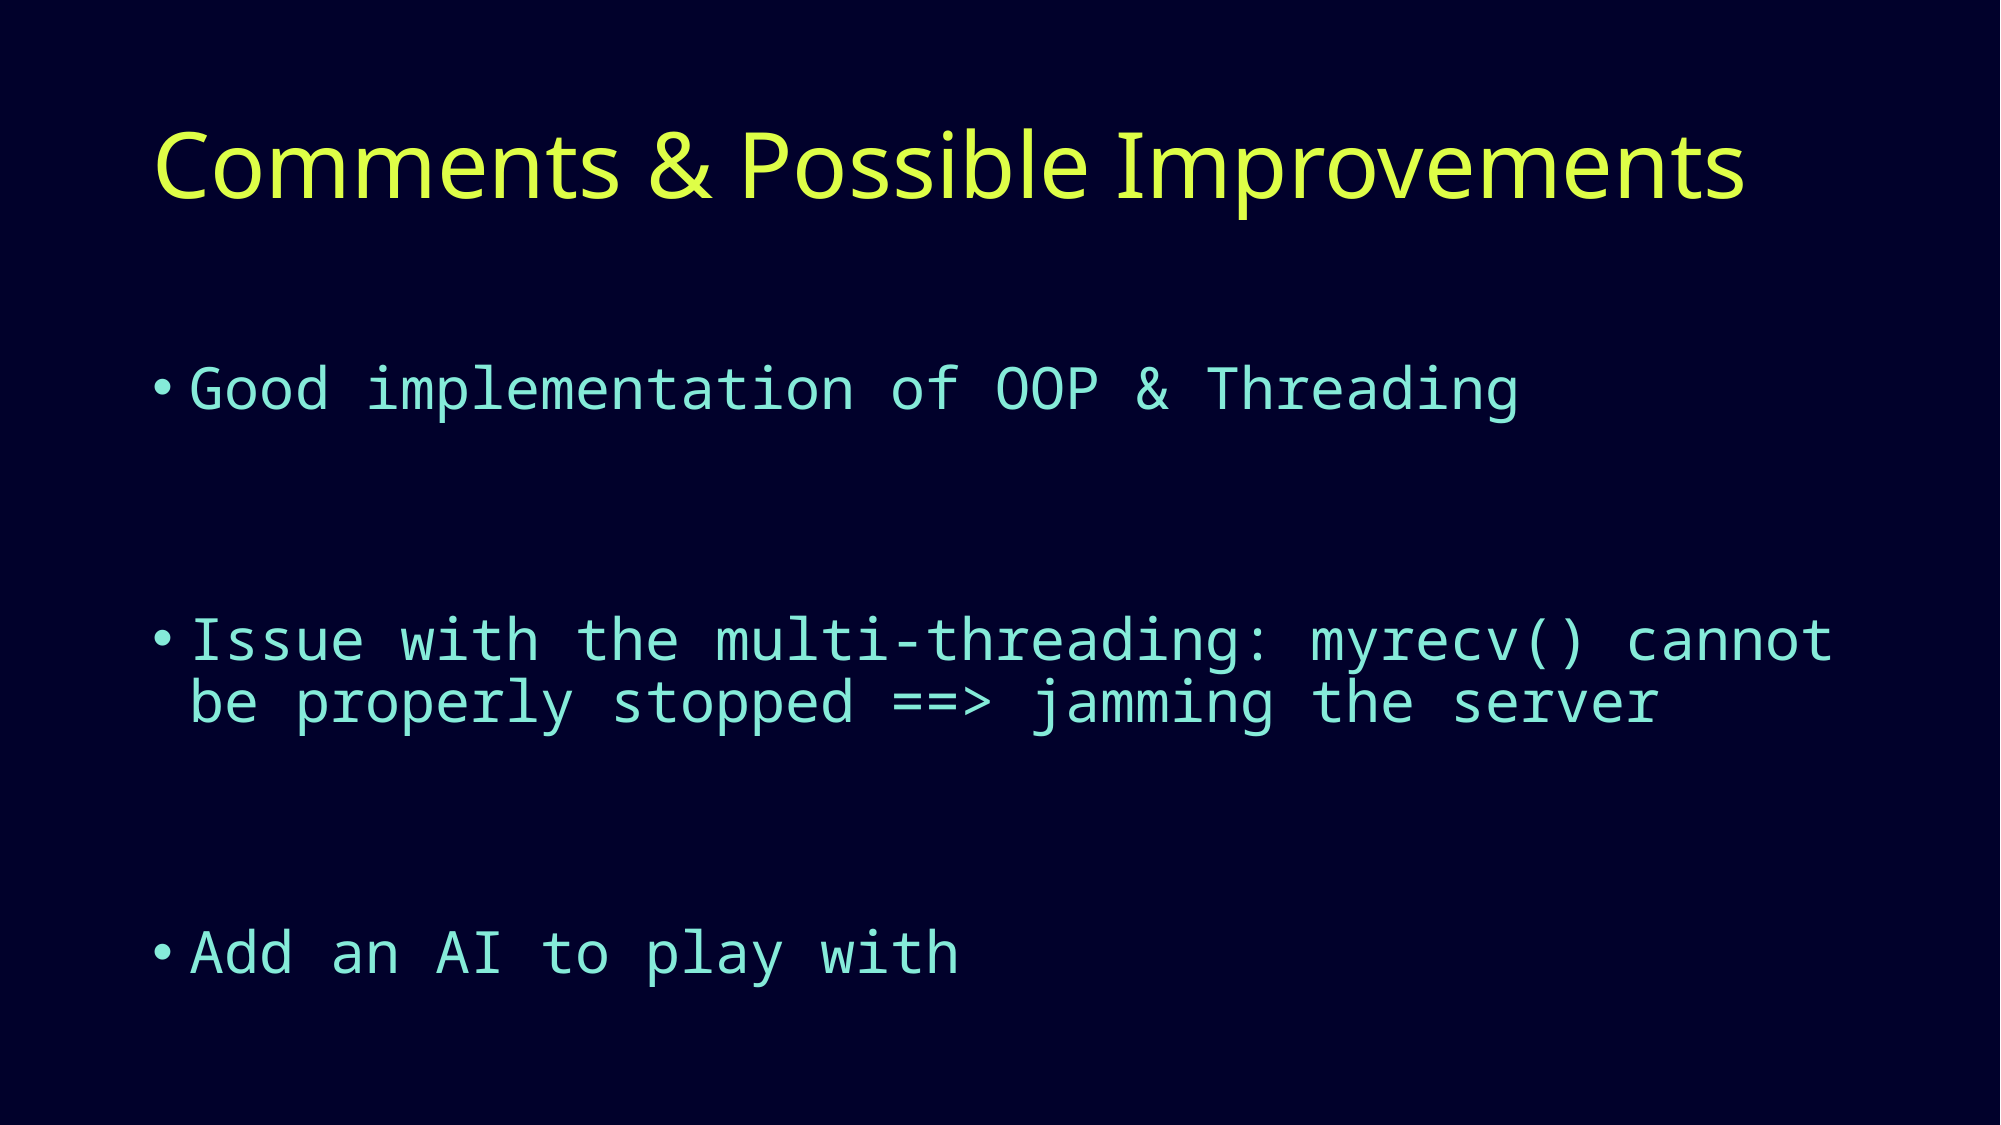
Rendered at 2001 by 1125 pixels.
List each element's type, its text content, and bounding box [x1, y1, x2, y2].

title Comments & Possible Improvements [137, 59, 1863, 278]
list Good implementation of OOP & Threading Issue with the multi-threading: myrecv() cannot be properly stopped ==> jamming the server Add an AI to play with [137, 351, 1863, 1066]
